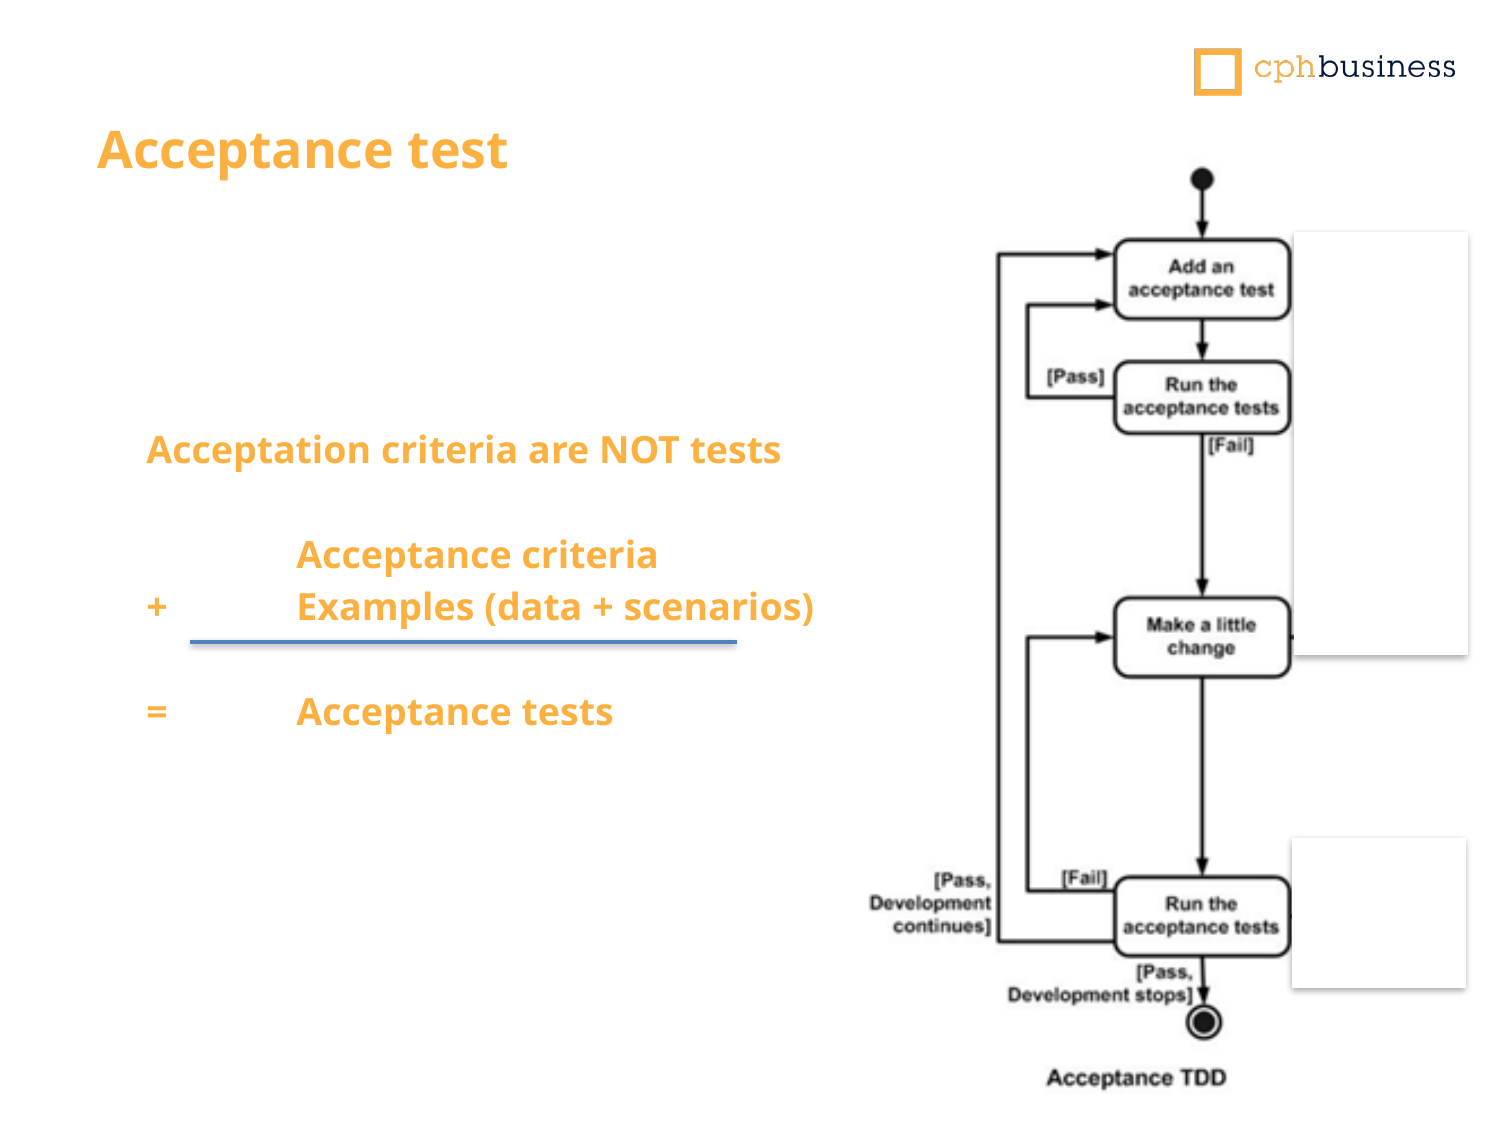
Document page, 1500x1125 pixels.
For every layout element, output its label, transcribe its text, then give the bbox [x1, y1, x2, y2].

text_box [828, 138, 1468, 1108]
picture [1147, 1, 1500, 143]
list Acceptance test [83, 109, 1411, 298]
list Acceptation criteria are NOT tests Acceptance criteria + Examples (data + scenarios) = Acceptance tests [132, 418, 823, 963]
